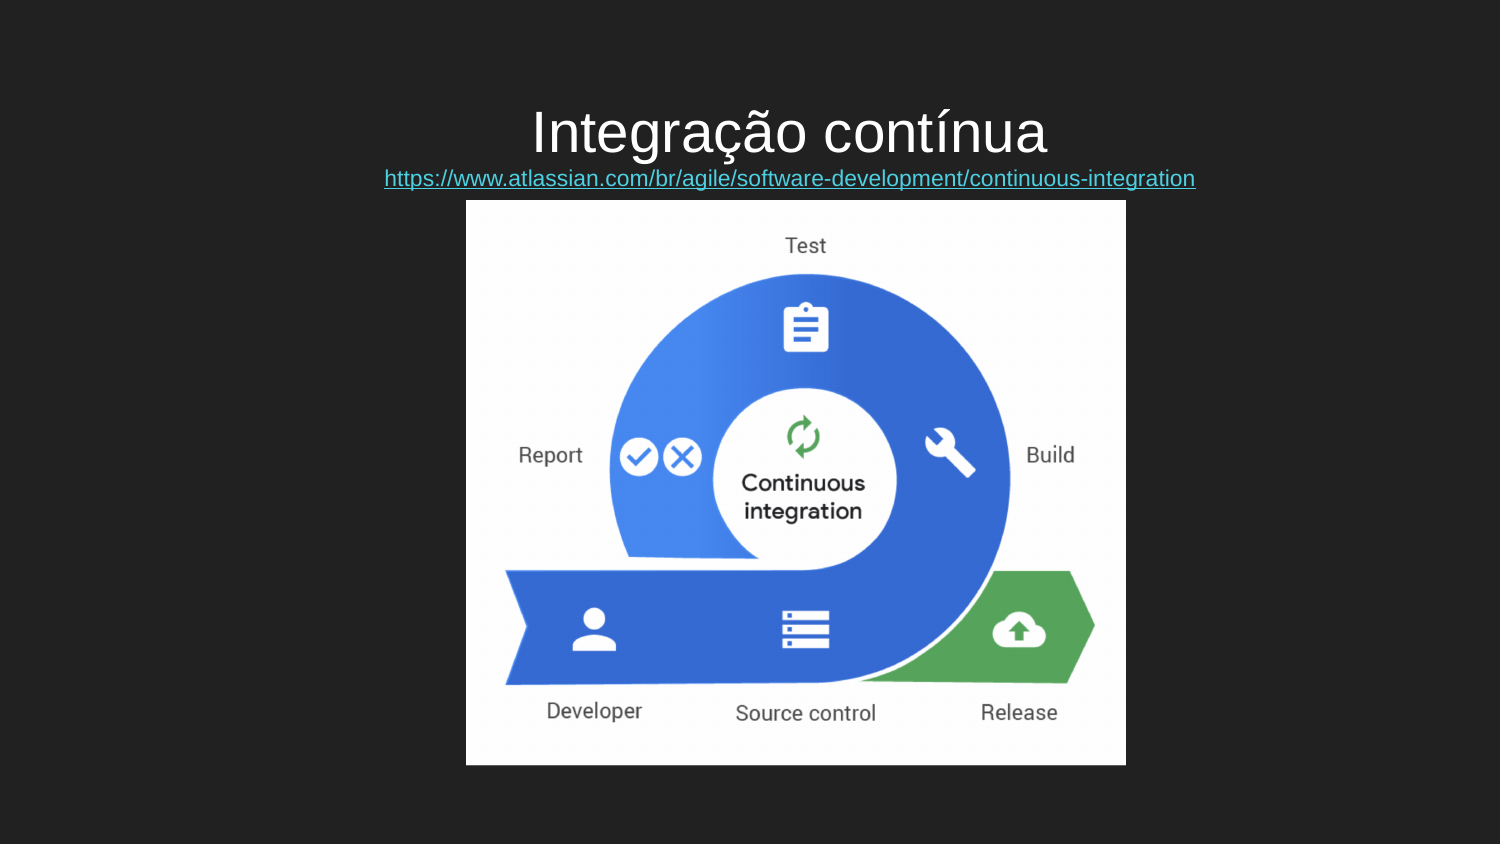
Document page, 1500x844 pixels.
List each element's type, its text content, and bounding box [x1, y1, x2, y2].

picture [465, 200, 1126, 767]
title Integração contínua https://www.atlassian.com/br/agile/software-development/continuous-integration [212, 78, 1368, 229]
